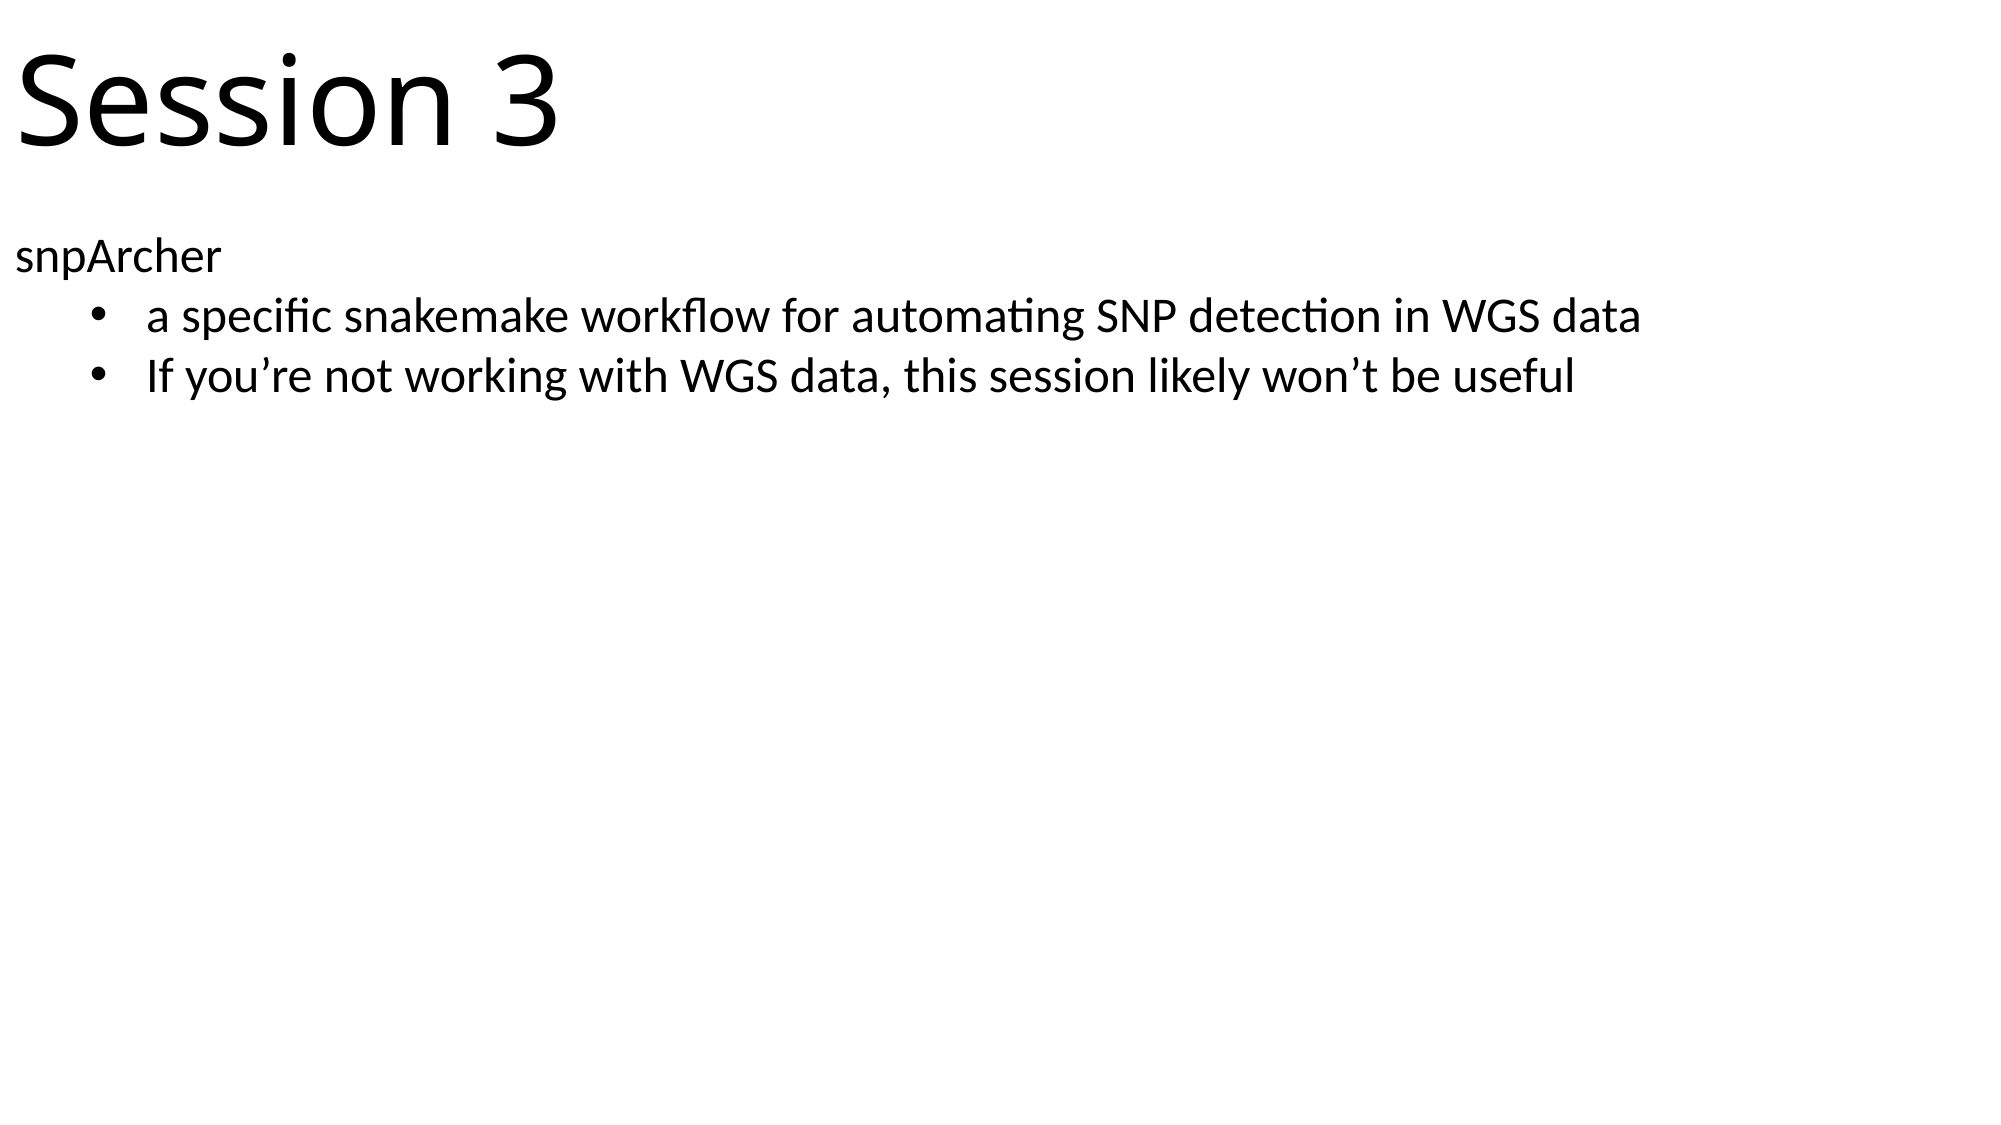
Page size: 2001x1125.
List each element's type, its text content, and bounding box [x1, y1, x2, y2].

text_box snpArcher a specific snakemake workflow for automating SNP detection in WGS data If you’re not working with WGS data, this session likely won’t be useful [0, 215, 1975, 531]
text_box Session 3 [0, 30, 1725, 181]
